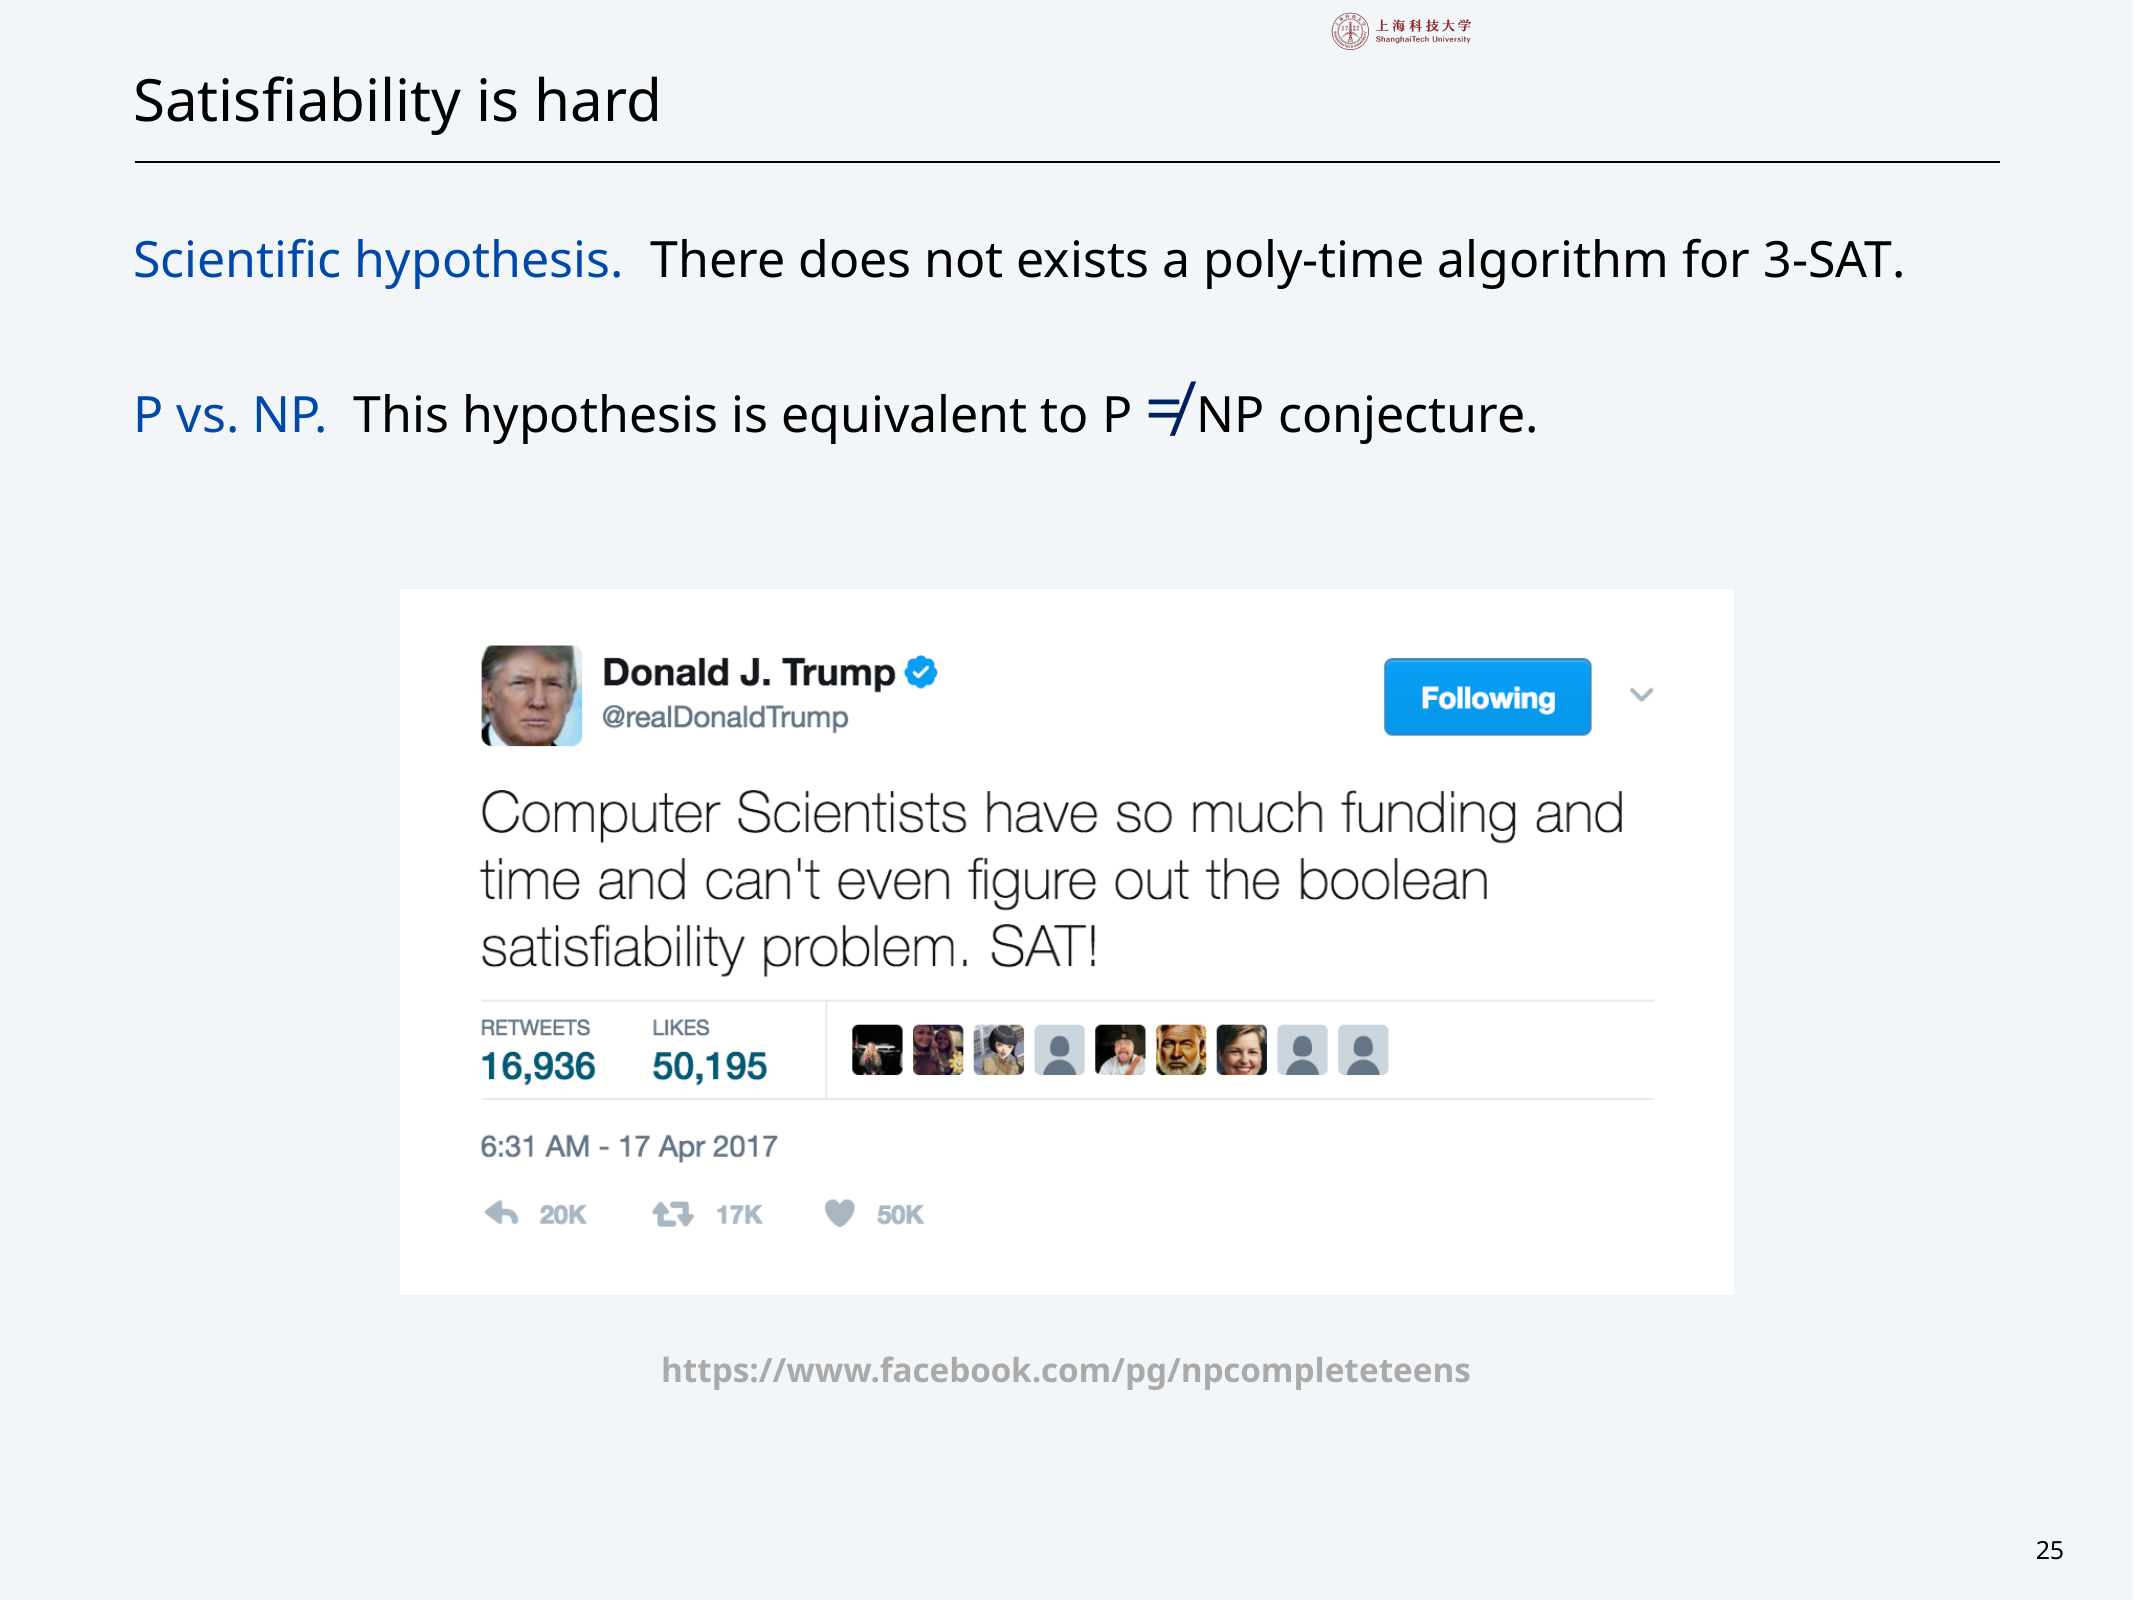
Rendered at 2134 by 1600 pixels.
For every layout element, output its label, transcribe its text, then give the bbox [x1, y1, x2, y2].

list Scientific hypothesis. There does not exists a poly-time algorithm for 3-Sat. P vs. NP. This hypothesis is equivalent to P ≠ NP conjecture. [132, 207, 2001, 1551]
picture [1327, 0, 1478, 109]
slide_number 25 [2026, 1532, 2074, 1570]
title Satisfiability is hard [132, 0, 2001, 134]
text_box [399, 589, 1734, 1391]
